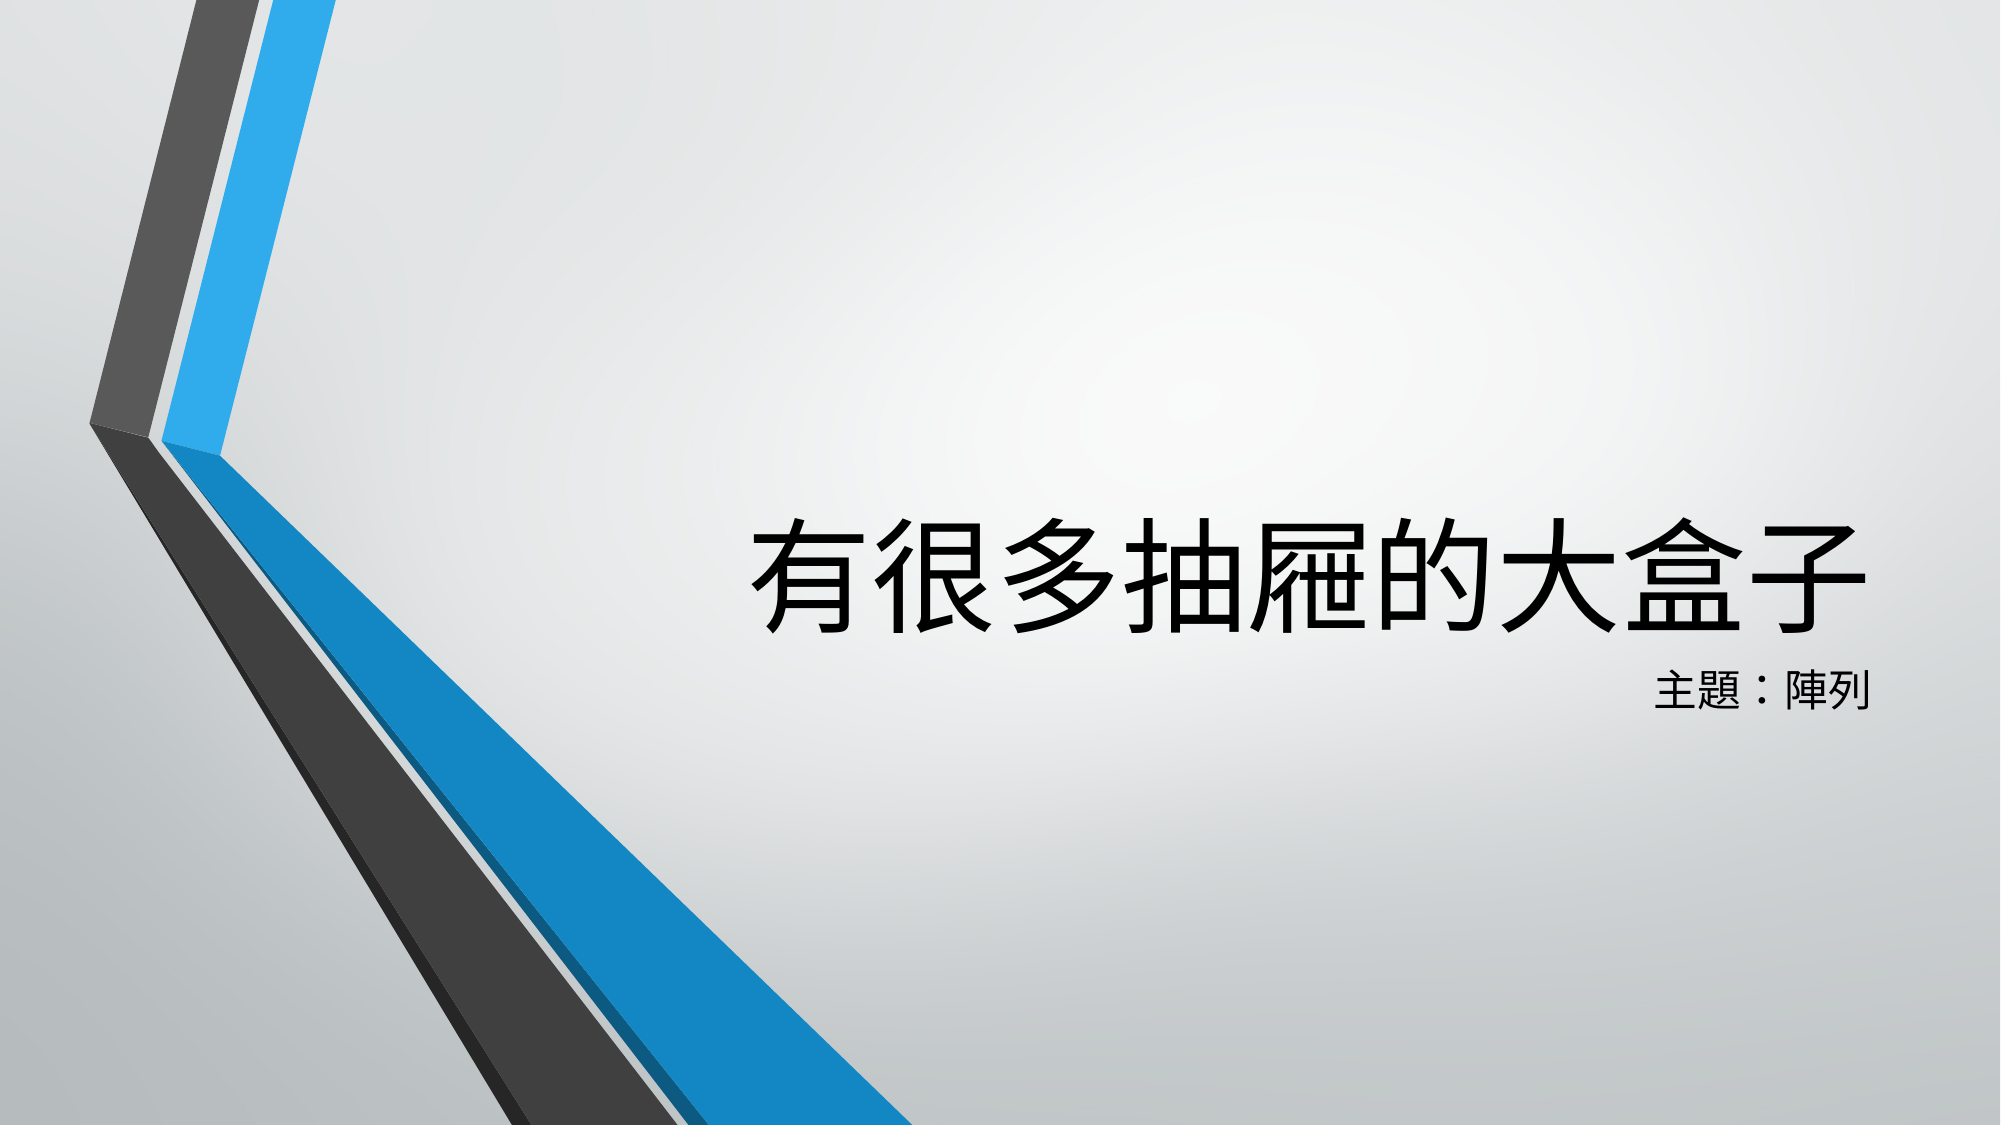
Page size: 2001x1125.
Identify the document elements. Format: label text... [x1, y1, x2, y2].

title 有很多抽屜的大盒子 [480, 226, 1887, 656]
subtitle 主題：陣列 [740, 655, 1887, 884]
